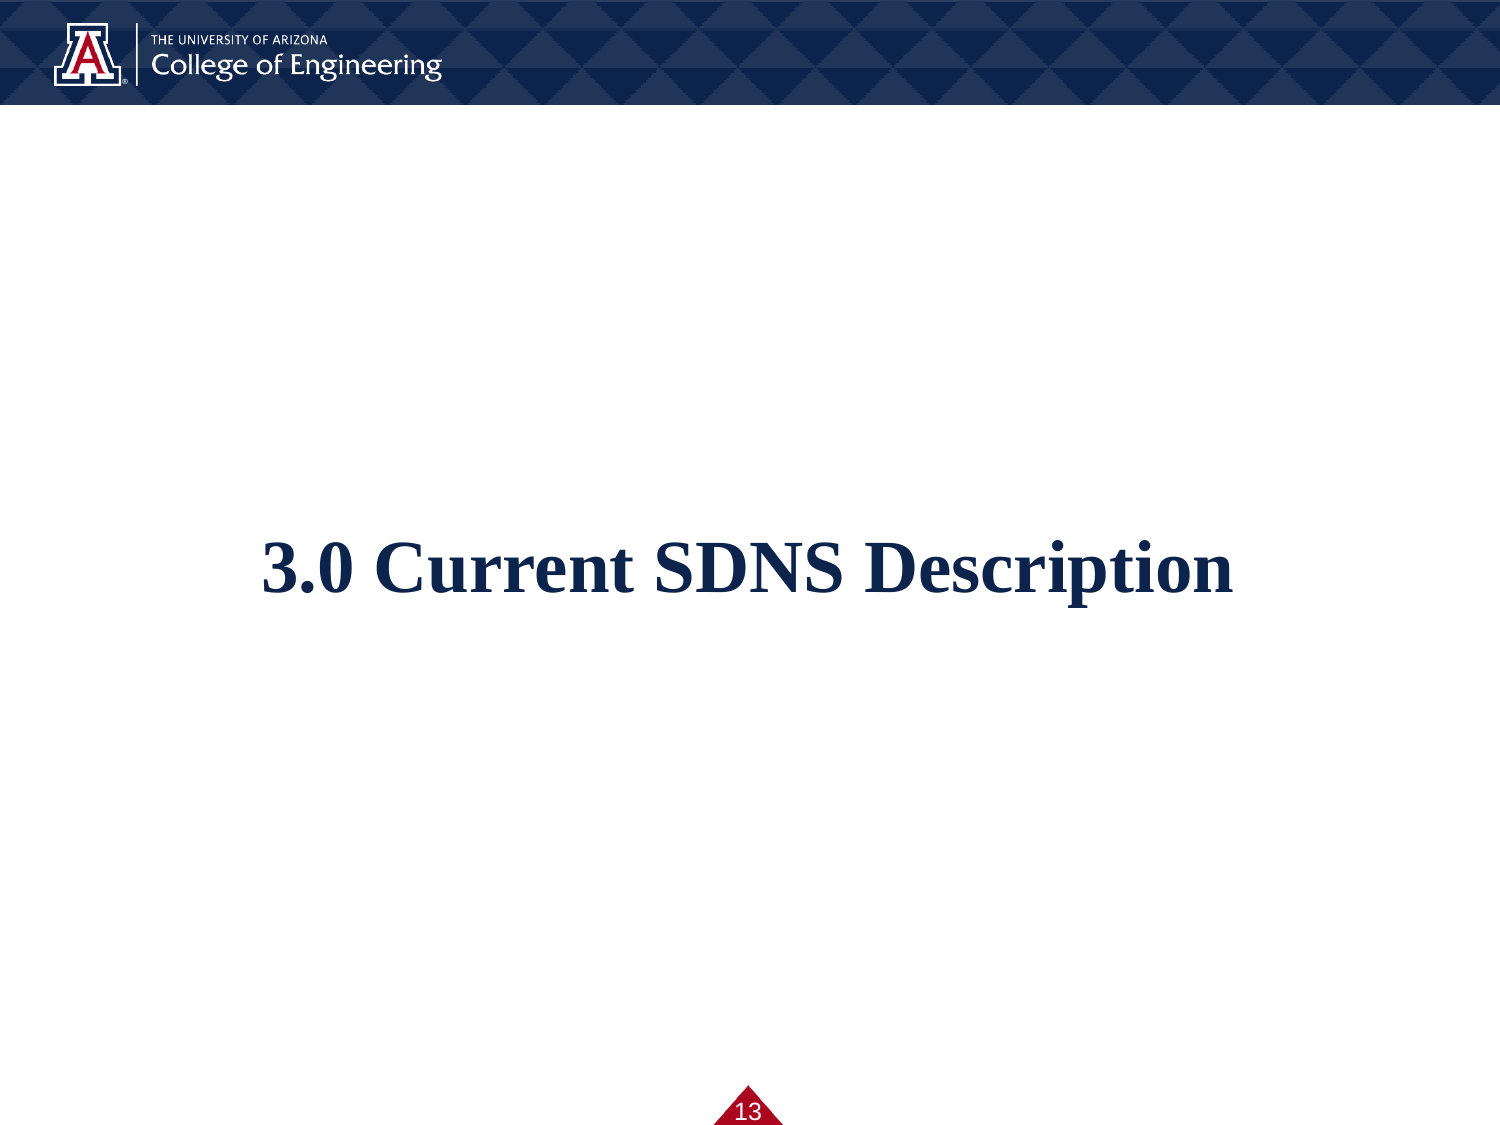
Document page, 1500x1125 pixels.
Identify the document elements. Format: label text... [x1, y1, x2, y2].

picture [54, 23, 442, 86]
slide_number ‹#› [715, 1080, 781, 1125]
title 3.0 Current SDNS Description [73, 488, 1424, 637]
